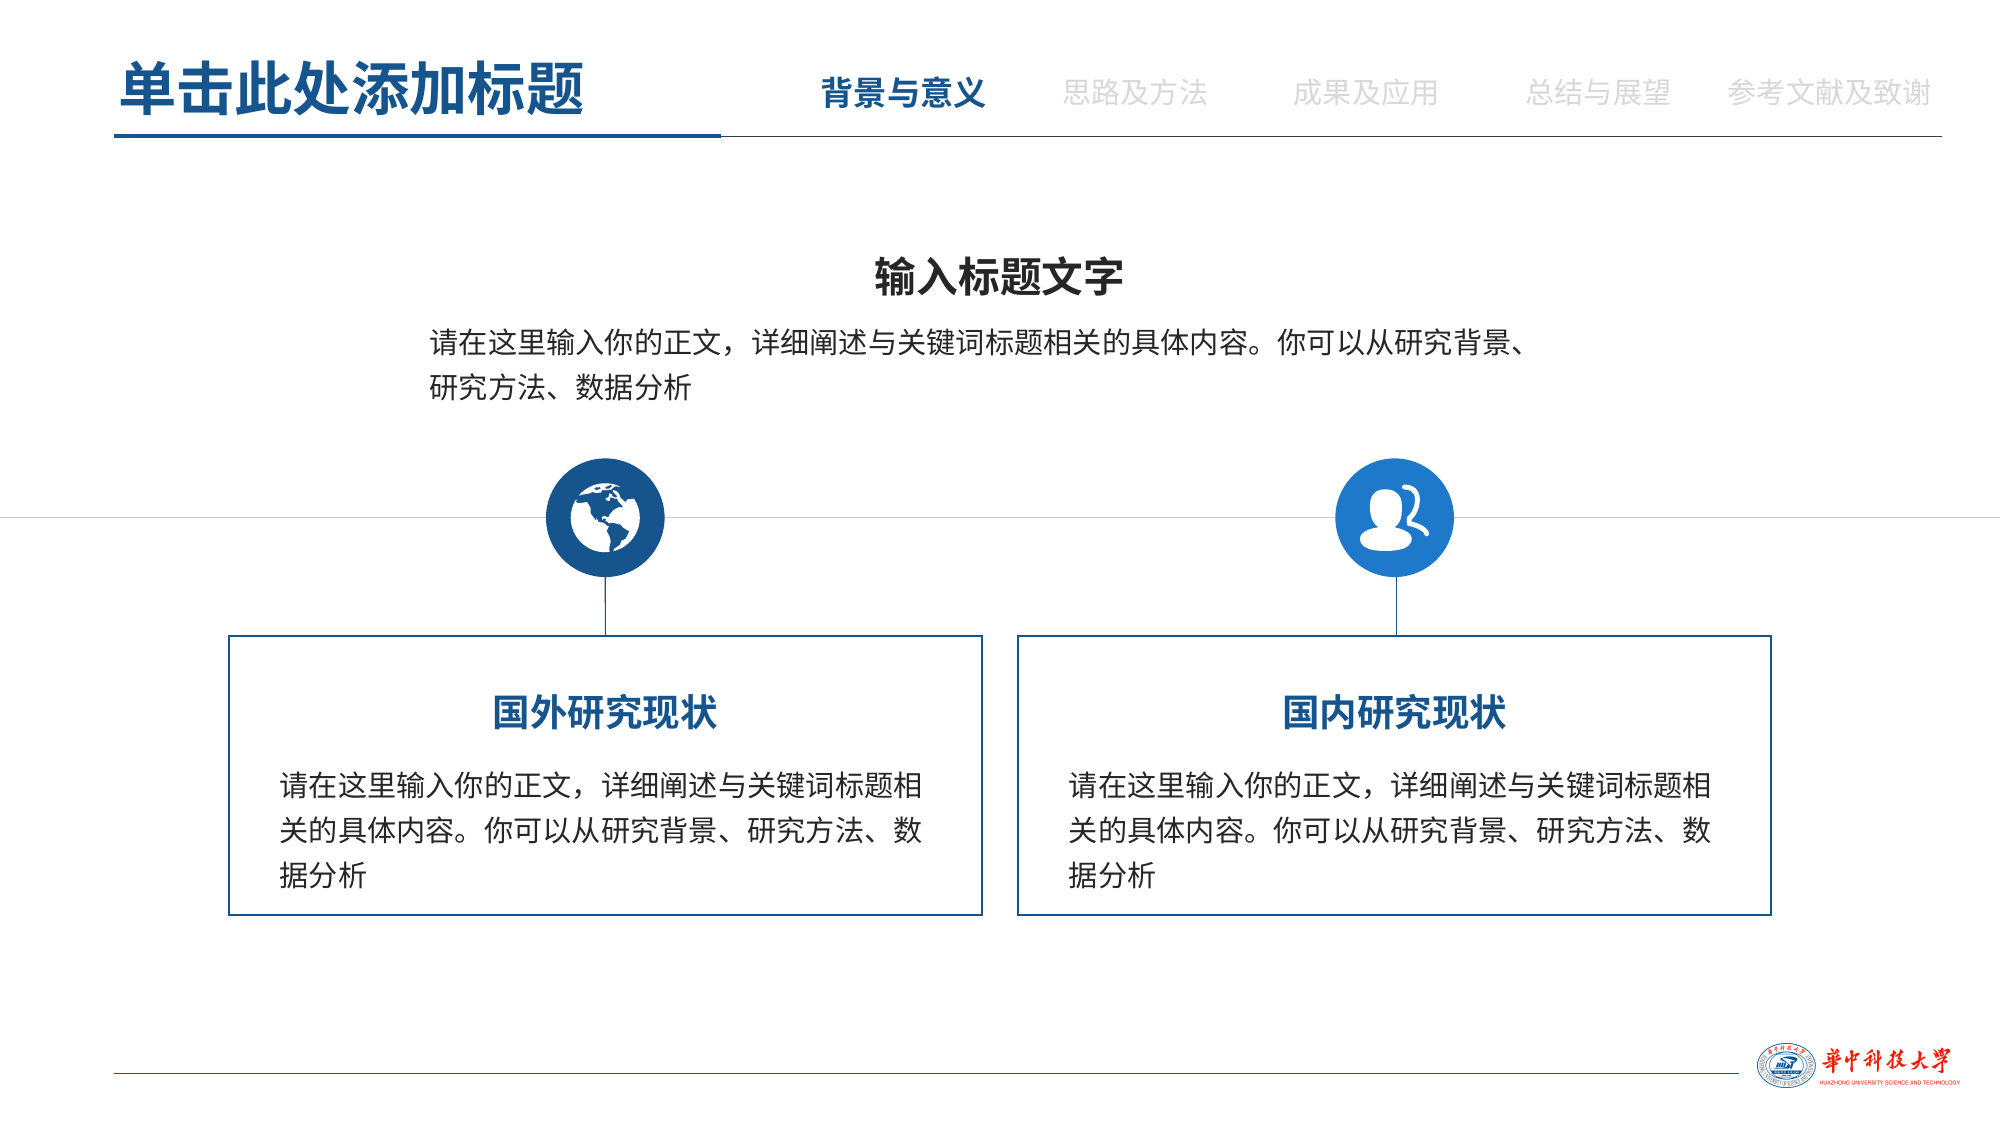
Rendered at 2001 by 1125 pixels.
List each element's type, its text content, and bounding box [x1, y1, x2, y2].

text_box 总结与展望 [1486, 61, 1711, 123]
text_box [1334, 457, 1456, 517]
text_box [414, 243, 1585, 409]
text_box [1368, 488, 1403, 517]
text_box [569, 518, 641, 554]
text_box 成果及应用 [1255, 61, 1479, 123]
text_box [1400, 483, 1421, 517]
text_box 思路及方法 [1023, 61, 1248, 123]
text_box [569, 482, 641, 517]
text_box [1358, 518, 1413, 553]
text_box [1405, 518, 1431, 538]
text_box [228, 636, 1771, 915]
text_box [544, 518, 666, 579]
text_box 背景与意义 [792, 61, 1016, 123]
text_box 单击此处添加标题 [103, 52, 600, 131]
text_box 参考文献及致谢 [1718, 61, 1942, 123]
text_box [544, 457, 666, 517]
picture [1757, 1043, 1960, 1088]
text_box [1334, 518, 1456, 579]
